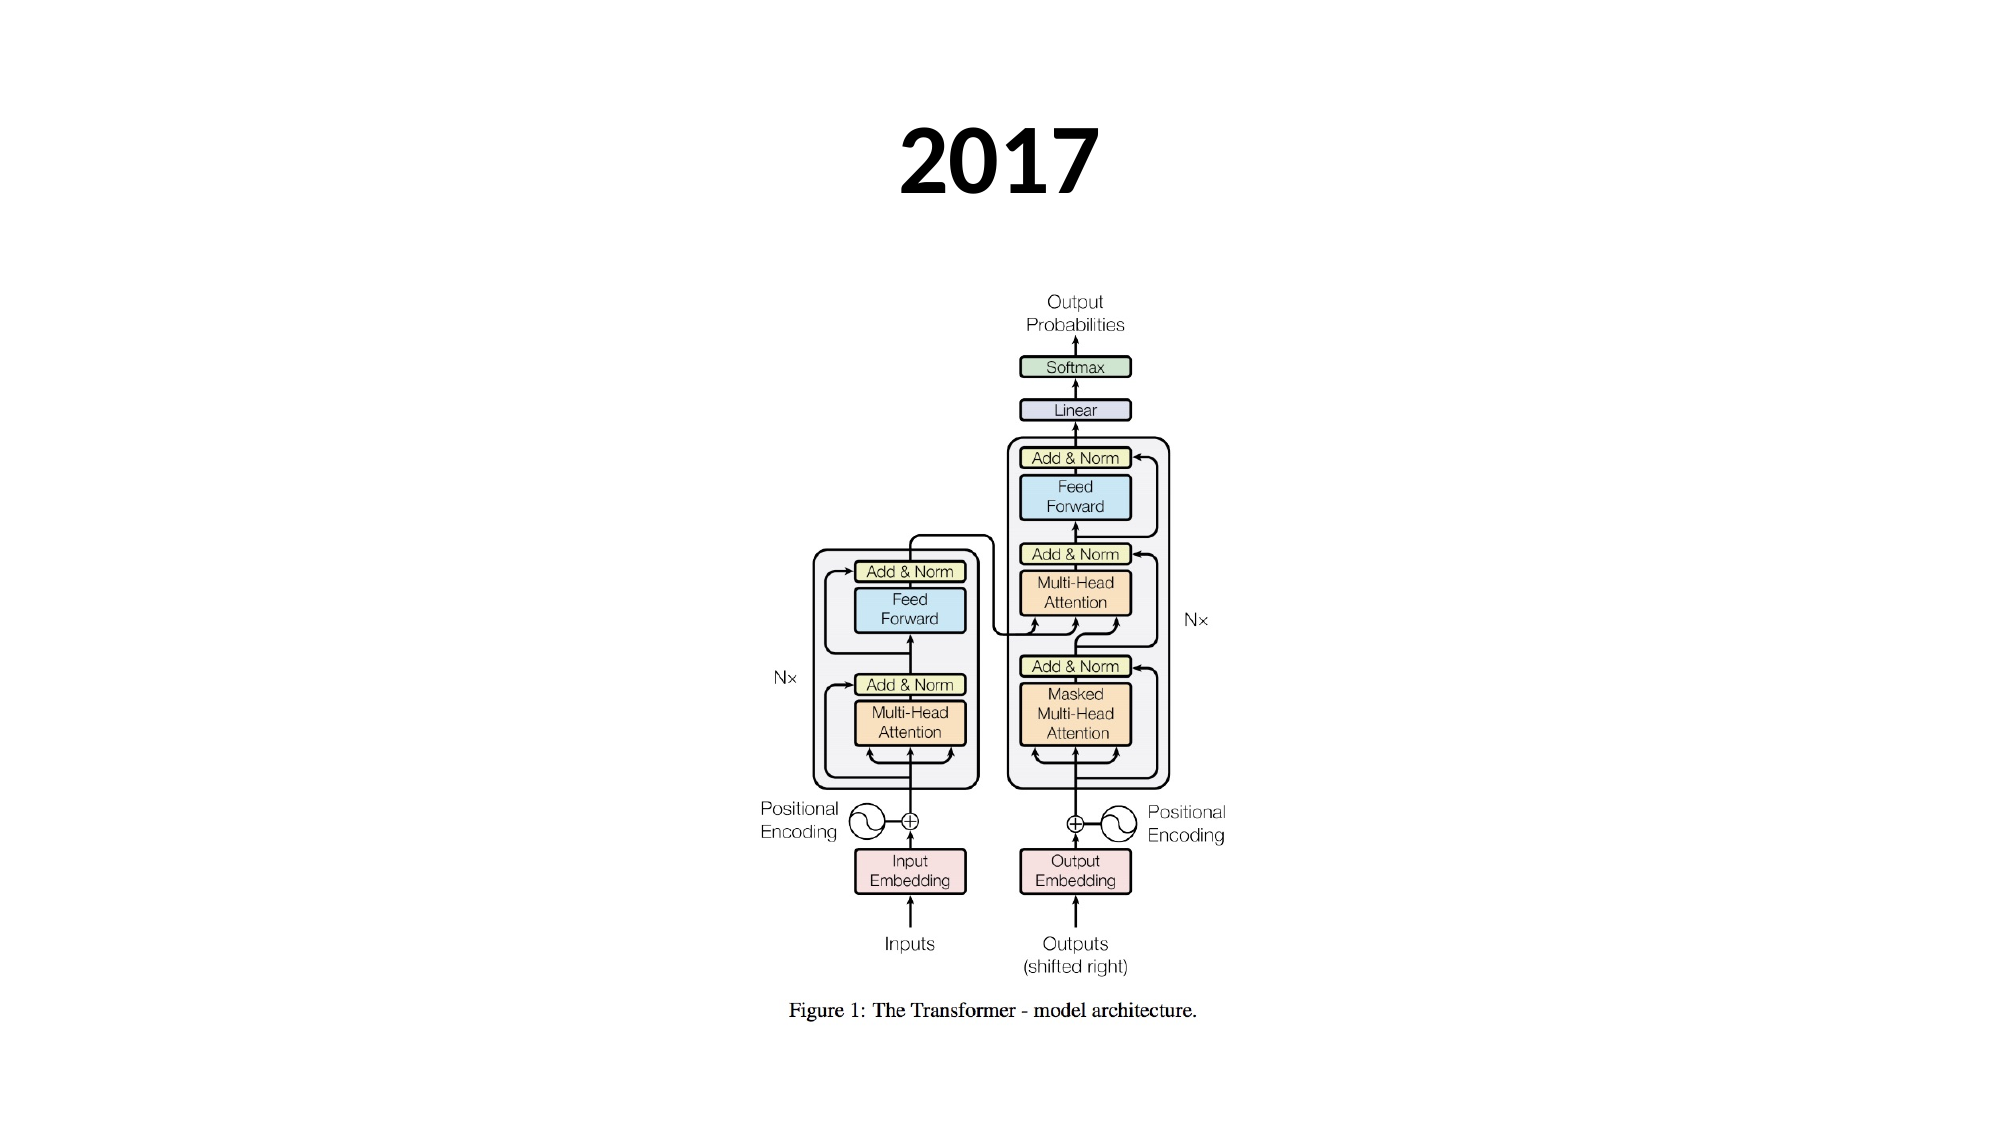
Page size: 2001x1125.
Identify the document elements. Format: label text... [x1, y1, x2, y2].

text_box 2017 [883, 86, 1117, 271]
picture [740, 271, 1260, 1039]
